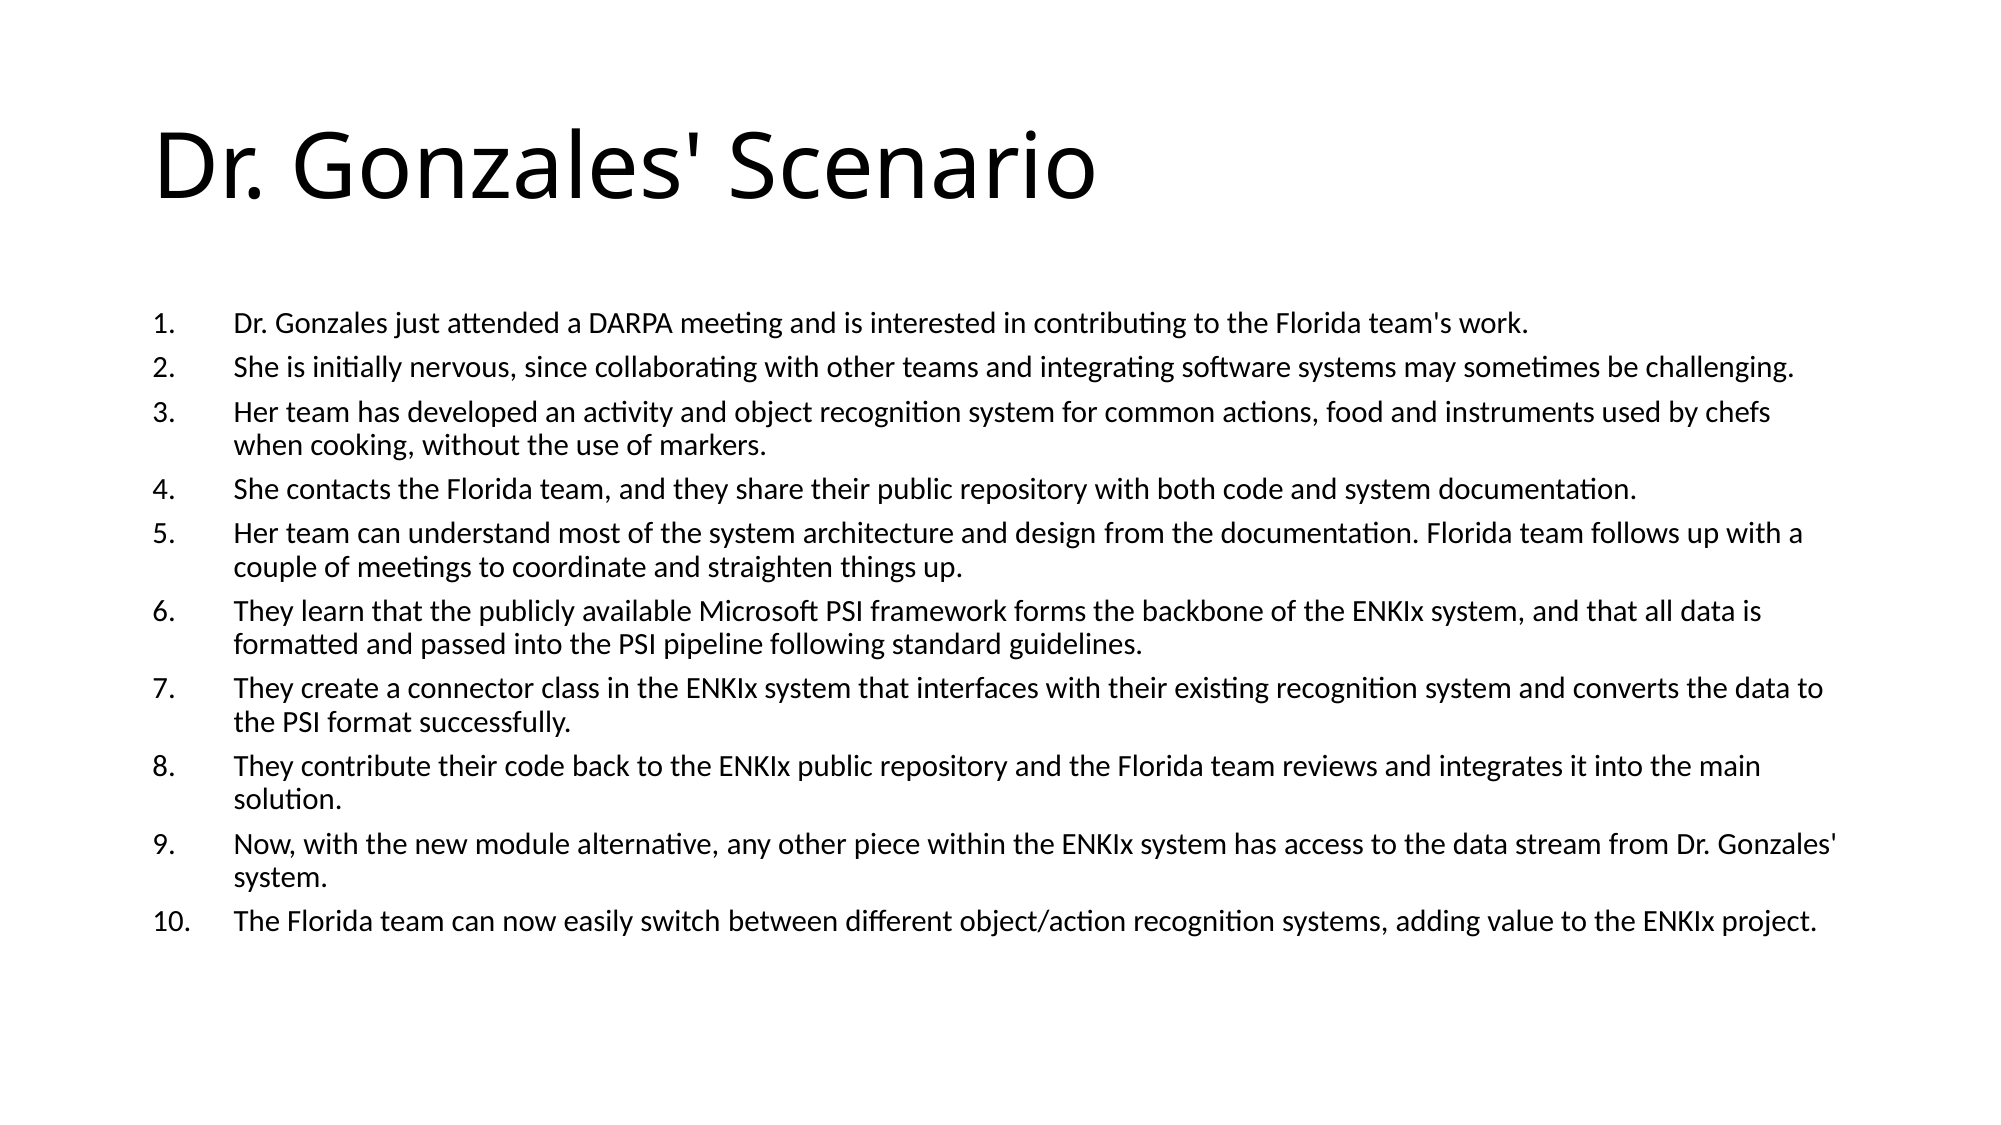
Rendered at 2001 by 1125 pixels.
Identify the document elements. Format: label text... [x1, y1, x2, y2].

list Dr. Gonzales just attended a DARPA meeting and is interested in contributing to the Florida team's work. She is initially nervous, since collaborating with other teams and integrating software systems may sometimes be challenging. Her team has developed an activity and object recognition system for common actions, food and instruments used by chefs when cooking, without the use of markers. She contacts the Florida team, and they share their public repository with both code and system documentation. Her team can understand most of the system architecture and design from the documentation. Florida team follows up with a couple of meetings to coordinate and straighten things up. They learn that the publicly available Microsoft PSI framework forms the backbone of the ENKIx system, and that all data is formatted and passed into the PSI pipeline following standard guidelines. They create a connector class in the ENKIx system that interfaces with their existing recognition system and converts the data to the PSI format successfully. They contribute their code back to the ENKIx public repository and the Florida team reviews and integrates it into the main solution. Now, with the new module alternative, any other piece within the ENKIx system has access to the data stream from Dr. Gonzales' system. The Florida team can now easily switch between different object/action recognition systems, adding value to the ENKIx project. [137, 299, 1863, 1014]
title Dr. Gonzales' Scenario [137, 59, 1863, 278]
